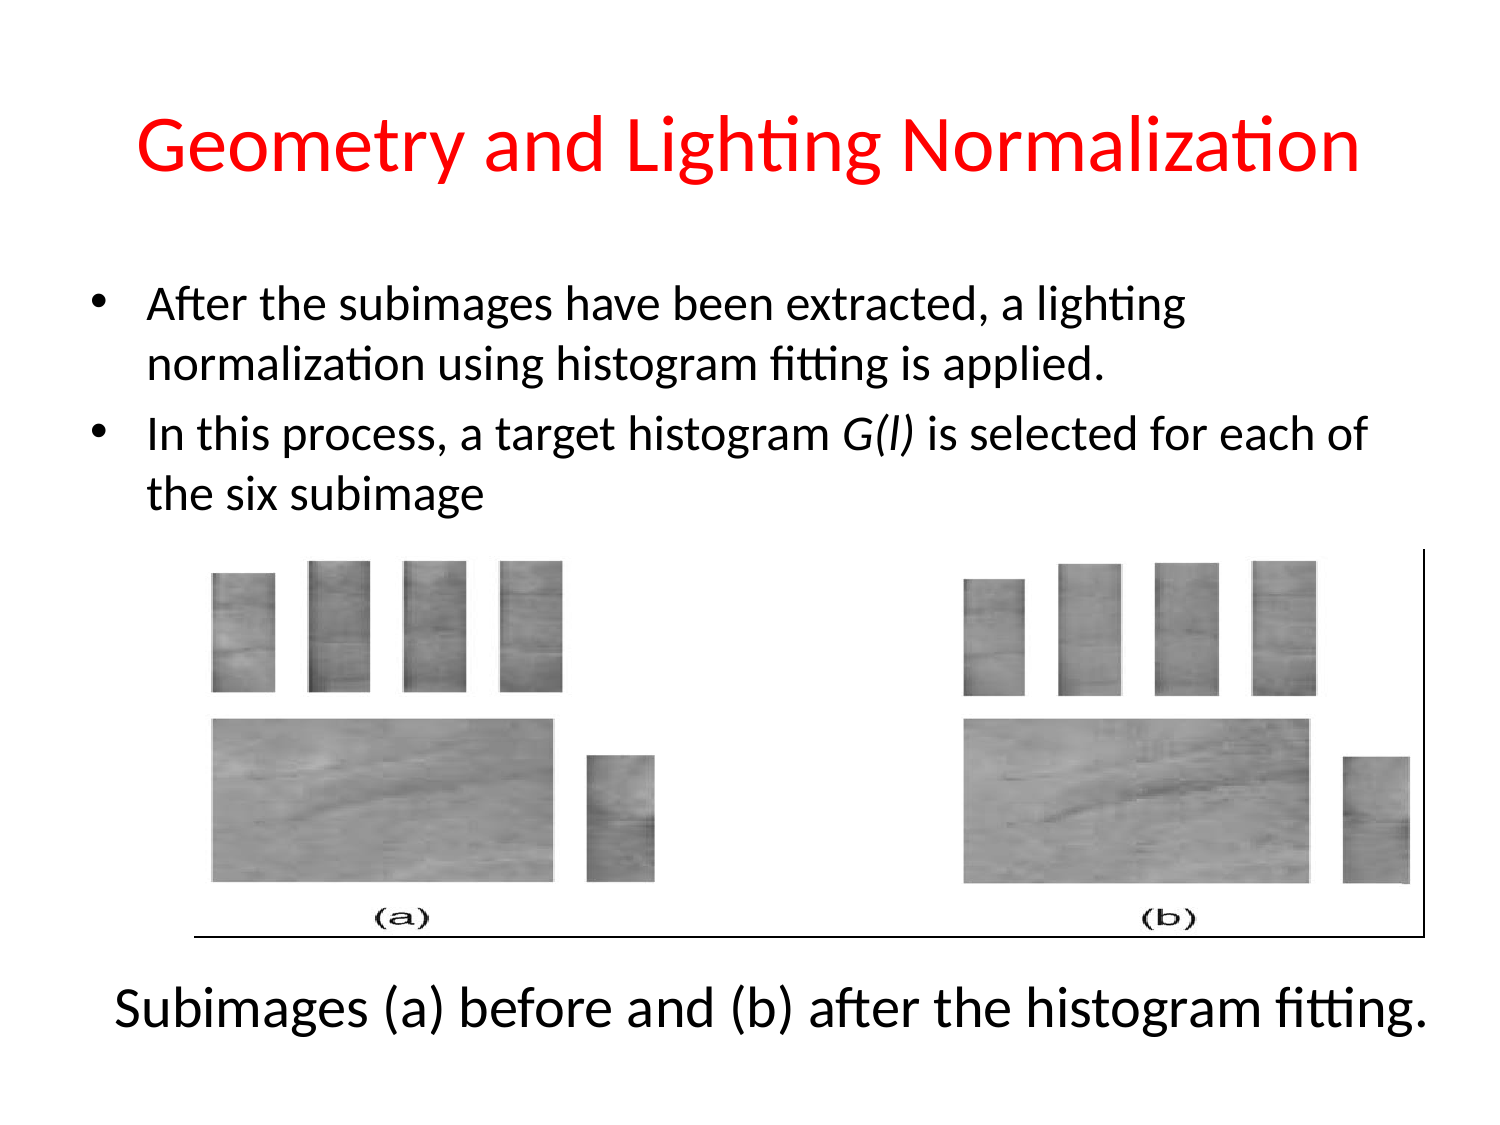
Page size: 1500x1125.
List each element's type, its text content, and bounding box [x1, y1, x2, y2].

picture [194, 549, 1426, 938]
text_box Subimages (a) before and (b) after the histogram fitting. [100, 962, 1473, 1047]
list After the subimages have been extracted, a lighting normalization using histogram fitting is applied. In this process, a target histogram G(l) is selected for each of the six subimage [75, 262, 1425, 1005]
title Geometry and Lighting Normalization [75, 45, 1425, 233]
